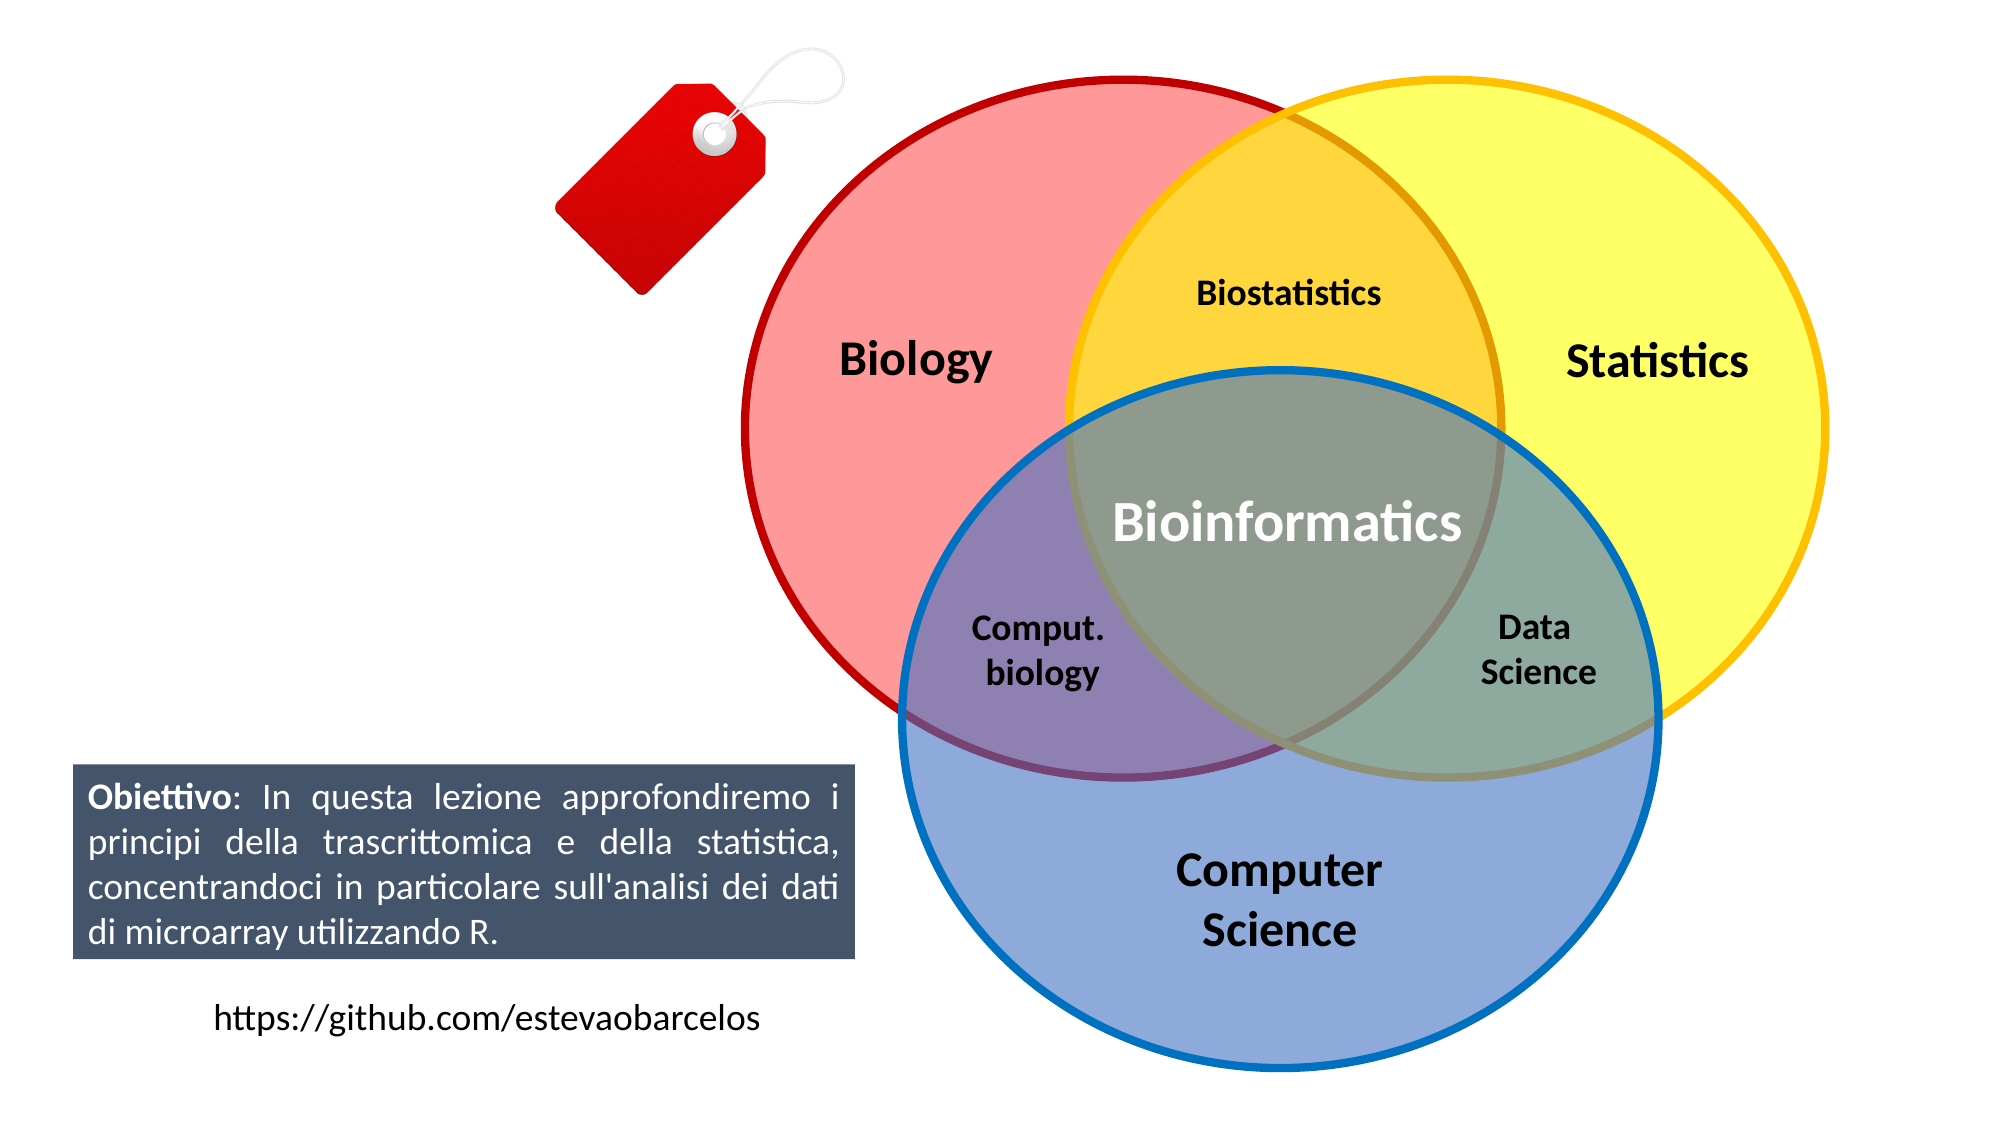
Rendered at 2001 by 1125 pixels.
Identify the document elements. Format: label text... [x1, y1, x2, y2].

text_box Obiettivo: In questa lezione approfondiremo i principi della trascrittomica e della statistica, concentrandoci in particolare sull'analisi dei dati di microarray utilizzando R. [73, 764, 744, 960]
picture [545, 45, 855, 298]
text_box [744, 79, 1826, 1068]
text_box https://github.com/estevaobarcelos [198, 985, 744, 1046]
